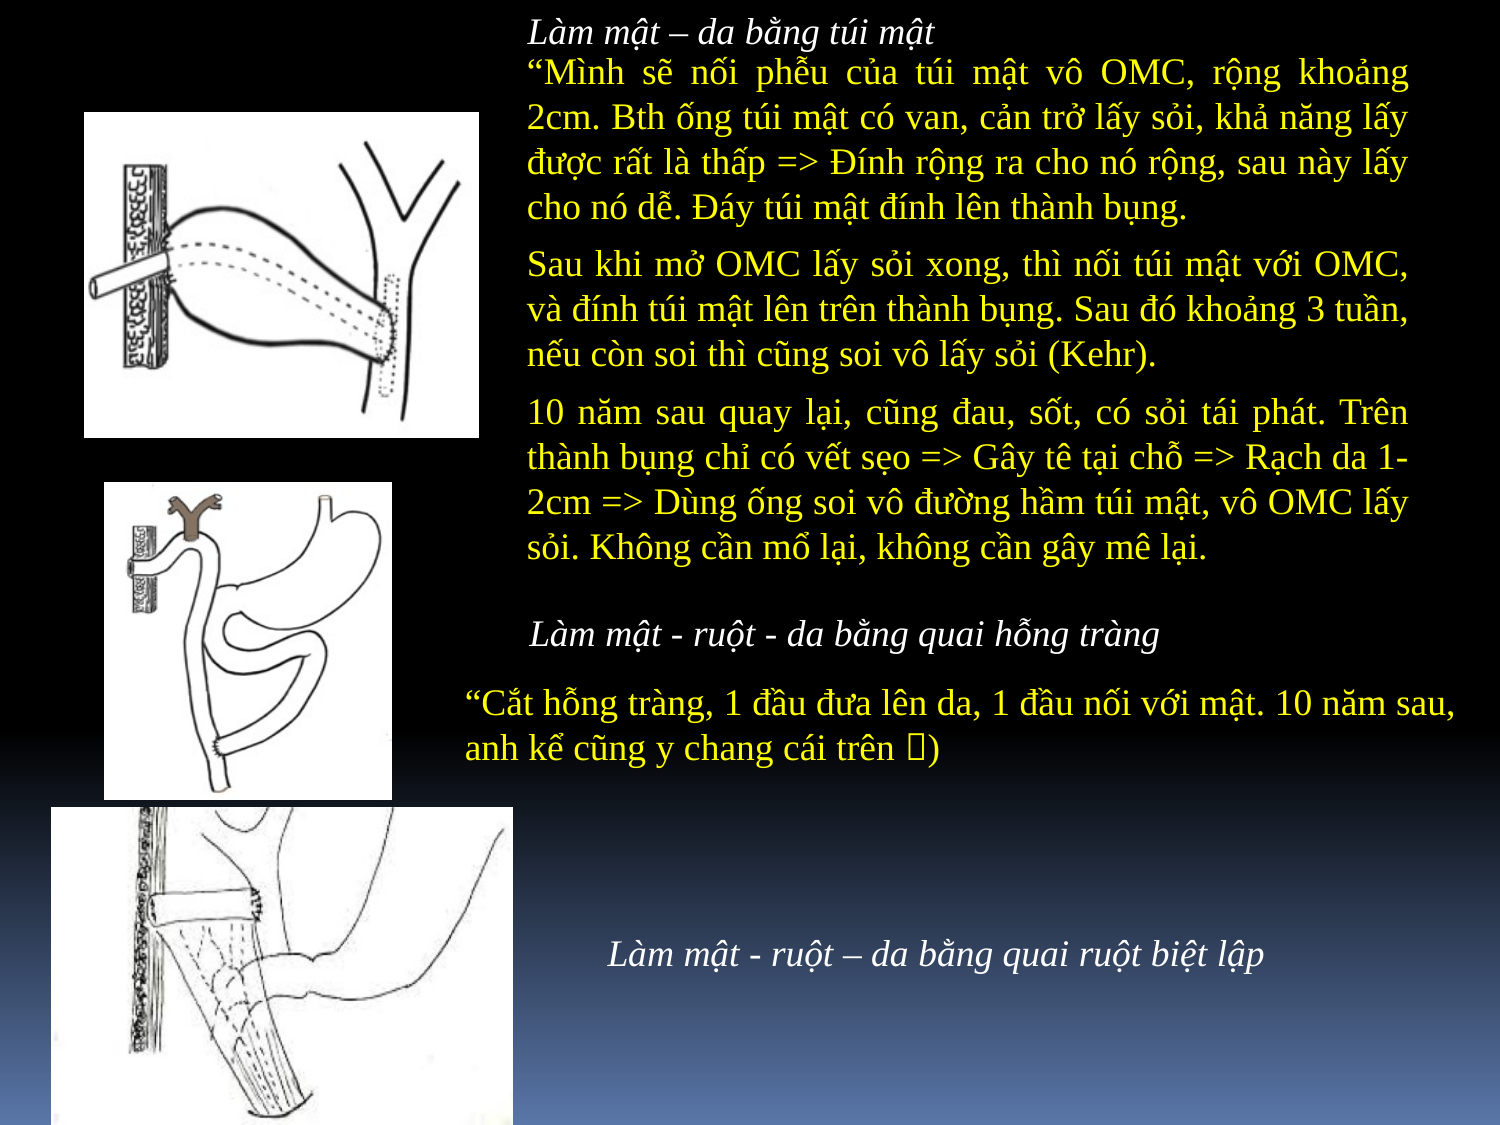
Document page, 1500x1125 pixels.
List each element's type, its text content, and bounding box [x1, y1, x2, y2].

text_box “Cắt hỗng tràng, 1 đầu đưa lên da, 1 đầu nối với mật. 10 năm sau, anh kể cũng y chang cái trên ) [450, 670, 1472, 776]
text_box Làm mật - ruột – da bằng quai ruột biệt lập [522, 921, 1463, 982]
picture [50, 807, 513, 1125]
text_box Làm mật – da bằng túi mật [424, 0, 1038, 60]
text_box “Mình sẽ nối phễu của túi mật vô OMC, rộng khoảng 2cm. Bth ống túi mật có van, cản trở lấy sỏi, khả năng lấy được rất là thấp => Đính rộng ra cho nó rộng, sau này lấy cho nó dễ. Đáy túi mật đính lên thành bụng. Sau khi mở OMC lấy sỏi xong, thì nối túi mật với OMC, và đính túi mật lên trên thành bụng. Sau đó khoảng 3 tuần, nếu còn soi thì cũng soi vô lấy sỏi (Kehr). 10 năm sau quay lại, cũng đau, sốt, có sỏi tái phát. Trên thành bụng chỉ có vết sẹo => Gây tê tại chỗ => Rạch da 1-2cm => Dùng ống soi vô đường hầm túi mật, vô OMC lấy sỏi. Không cần mổ lại, không cần gây mê lại. [512, 39, 1425, 575]
picture [103, 482, 393, 800]
text_box Làm mật - ruột - da bằng quai hỗng tràng [402, 601, 1463, 662]
picture [84, 112, 479, 438]
